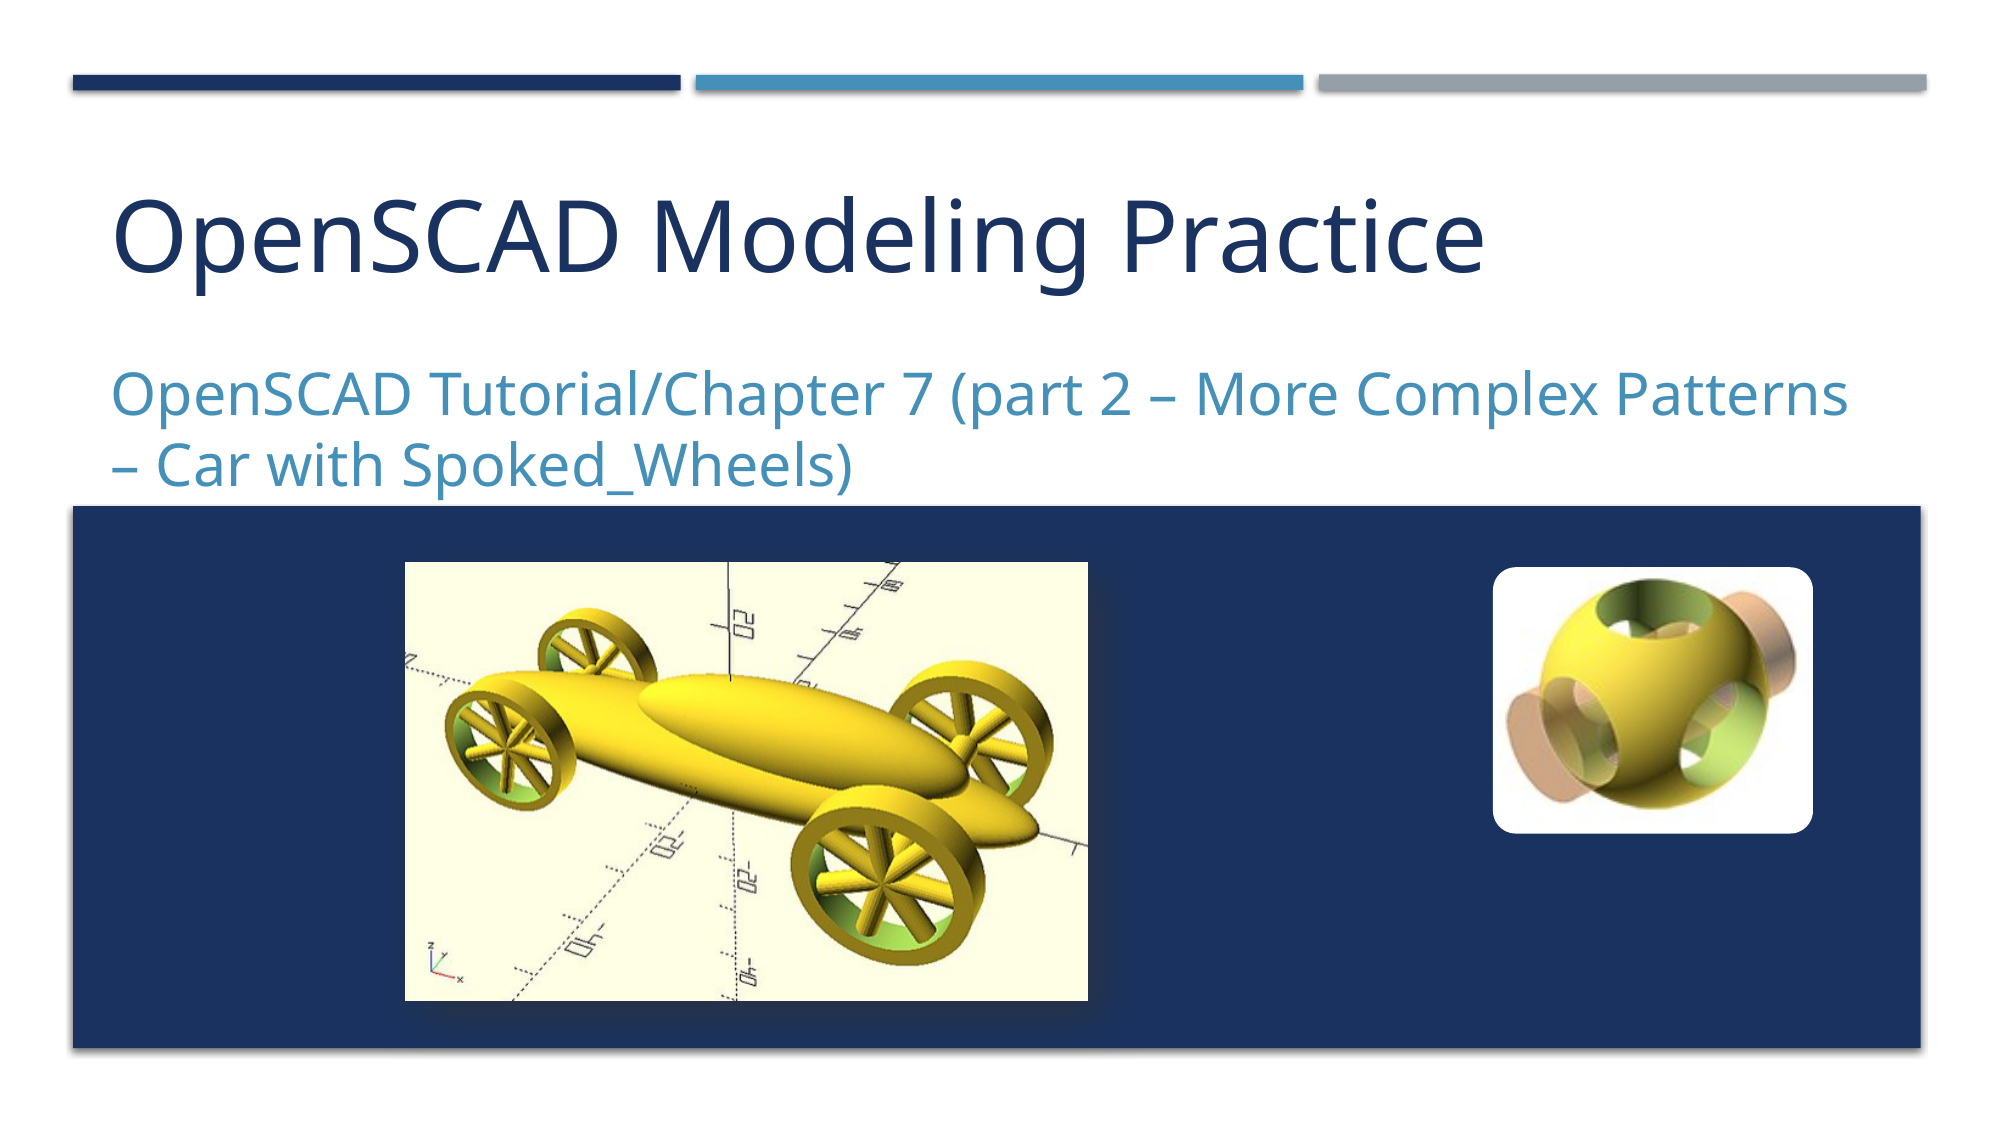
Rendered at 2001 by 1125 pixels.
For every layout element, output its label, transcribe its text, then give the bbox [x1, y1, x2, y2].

picture [1492, 566, 1814, 835]
picture [405, 561, 1088, 1002]
subtitle OpenSCAD Tutorial/Chapter 7 (part 2 – More Complex Patterns – Car with Spoked_Wheels) [95, 349, 1899, 507]
title OpenSCAD Modeling Practice [95, 124, 1899, 300]
